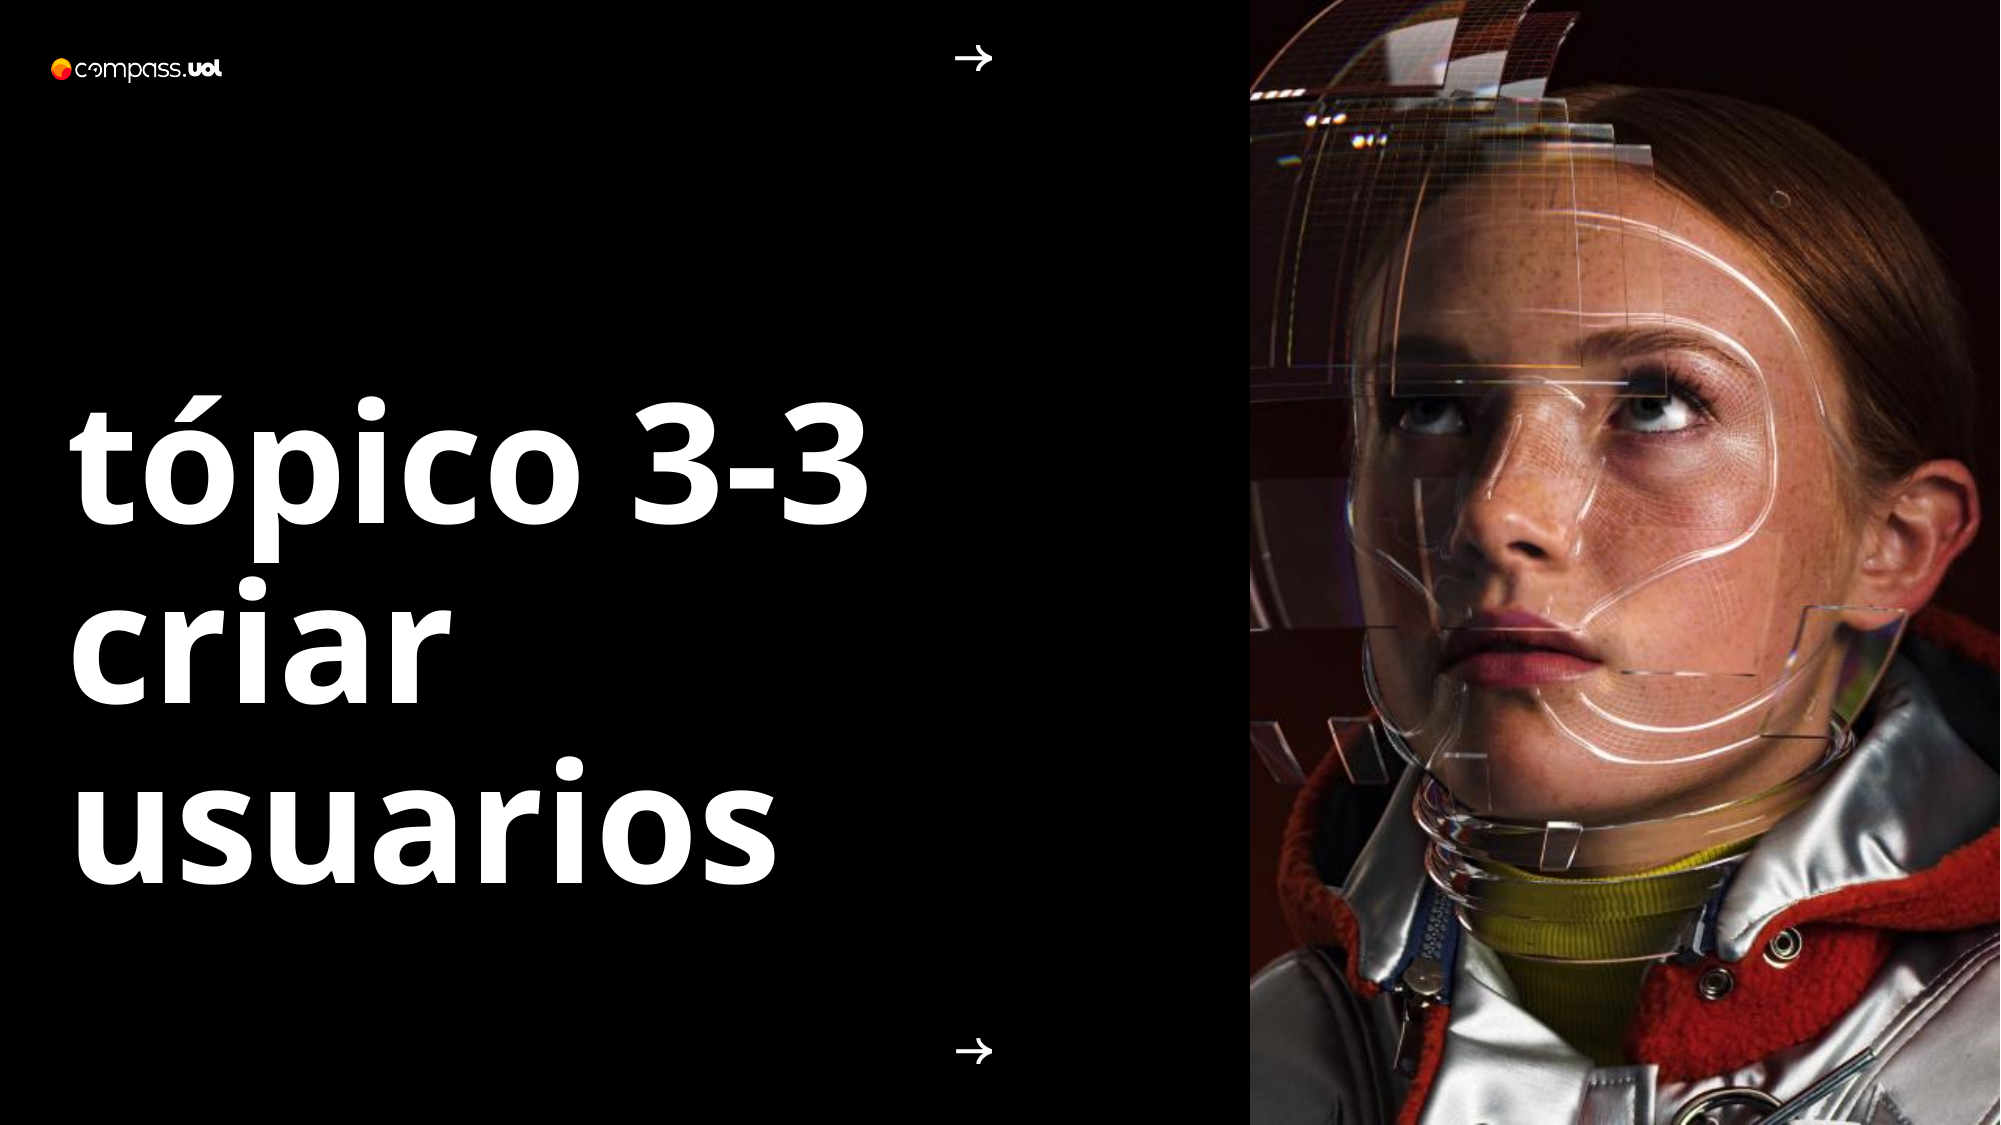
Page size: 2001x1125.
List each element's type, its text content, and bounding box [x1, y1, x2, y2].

picture [956, 46, 992, 71]
picture [1250, 0, 2000, 1125]
picture [51, 58, 222, 83]
list tópico 3-3 criar usuarios [51, 371, 1073, 885]
picture [957, 1039, 992, 1064]
